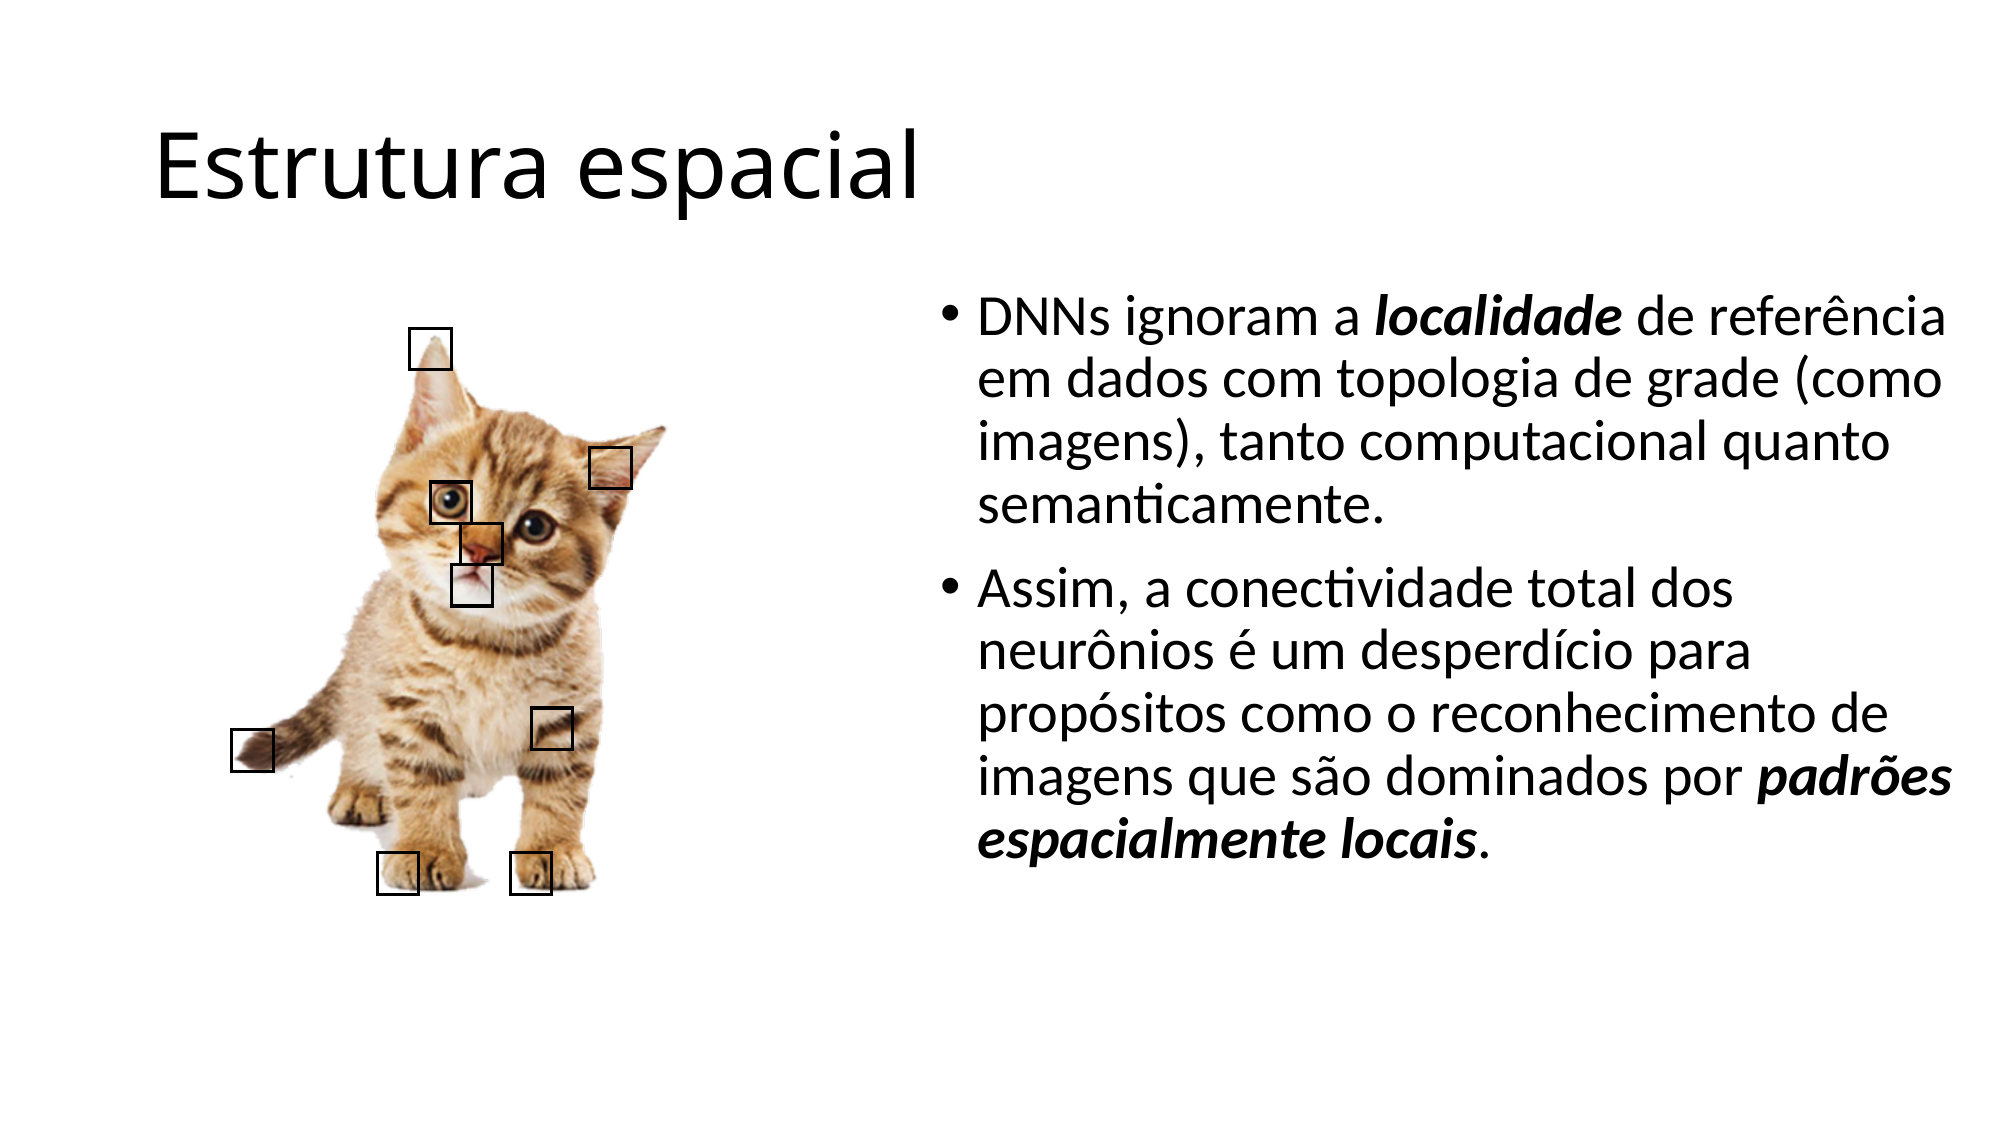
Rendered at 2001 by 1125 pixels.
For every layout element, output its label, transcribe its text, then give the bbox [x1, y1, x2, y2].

picture [230, 328, 672, 904]
title Estrutura espacial [137, 59, 1863, 278]
list DNNs ignoram a localidade de referência em dados com topologia de grade (como imagens), tanto computacional quanto semanticamente. Assim, a conectividade total dos neurônios é um desperdício para propósitos como o reconhecimento de imagens que são dominados por padrões espacialmente locais. [925, 277, 1971, 1125]
